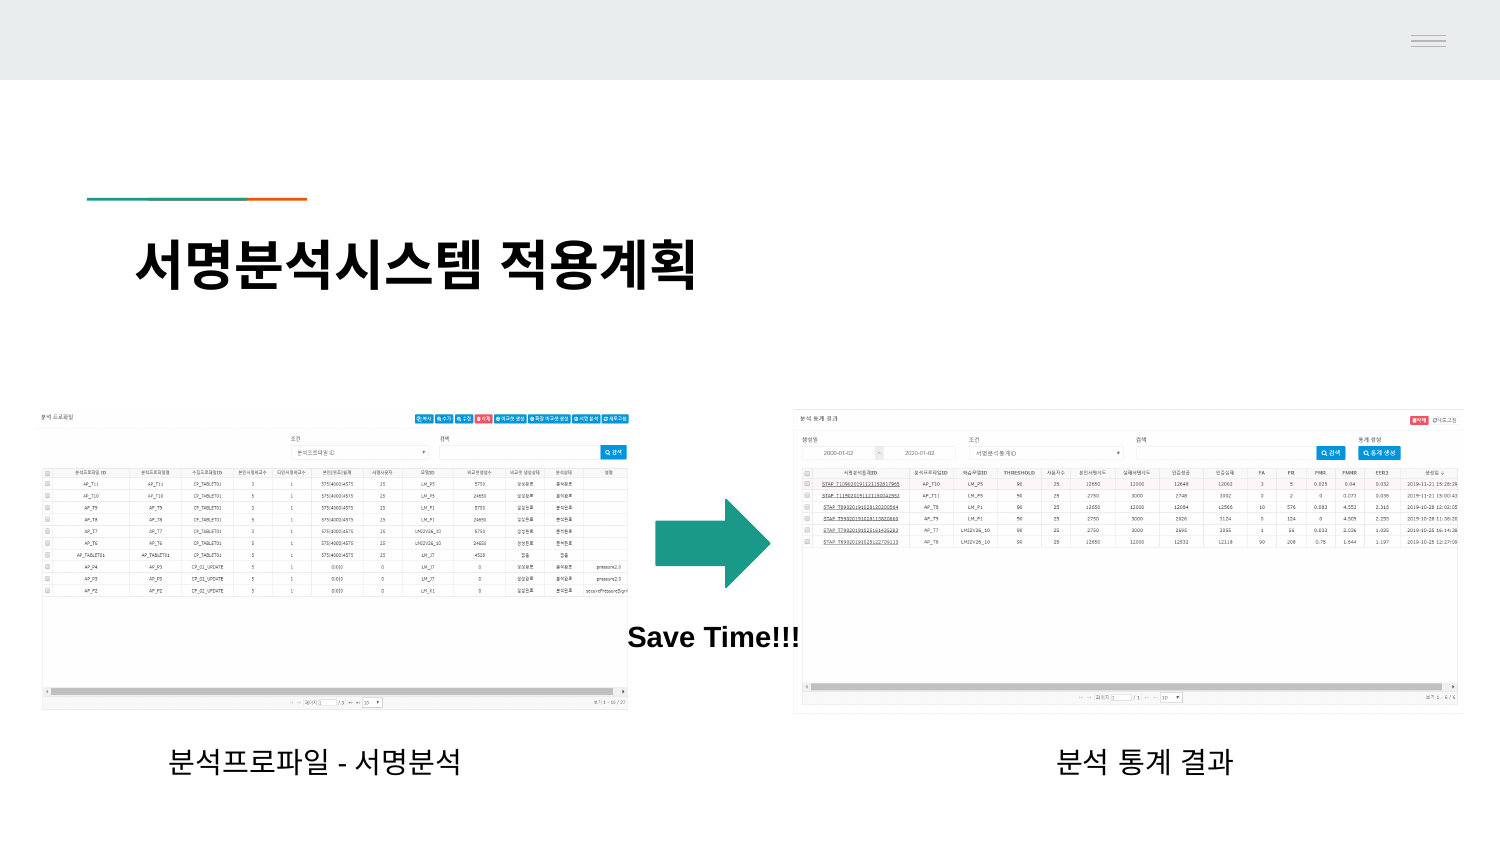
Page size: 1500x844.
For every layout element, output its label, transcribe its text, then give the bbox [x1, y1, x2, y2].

title 서명분석시스템 적용계획 [119, 216, 1145, 386]
picture [36, 409, 633, 714]
text_box Save Time!!! [638, 610, 788, 661]
text_box [656, 499, 770, 588]
text_box 분석 통계 결과 [1041, 736, 1282, 787]
picture [793, 409, 1464, 714]
text_box 분석프로파일-서명분석 [153, 737, 633, 787]
